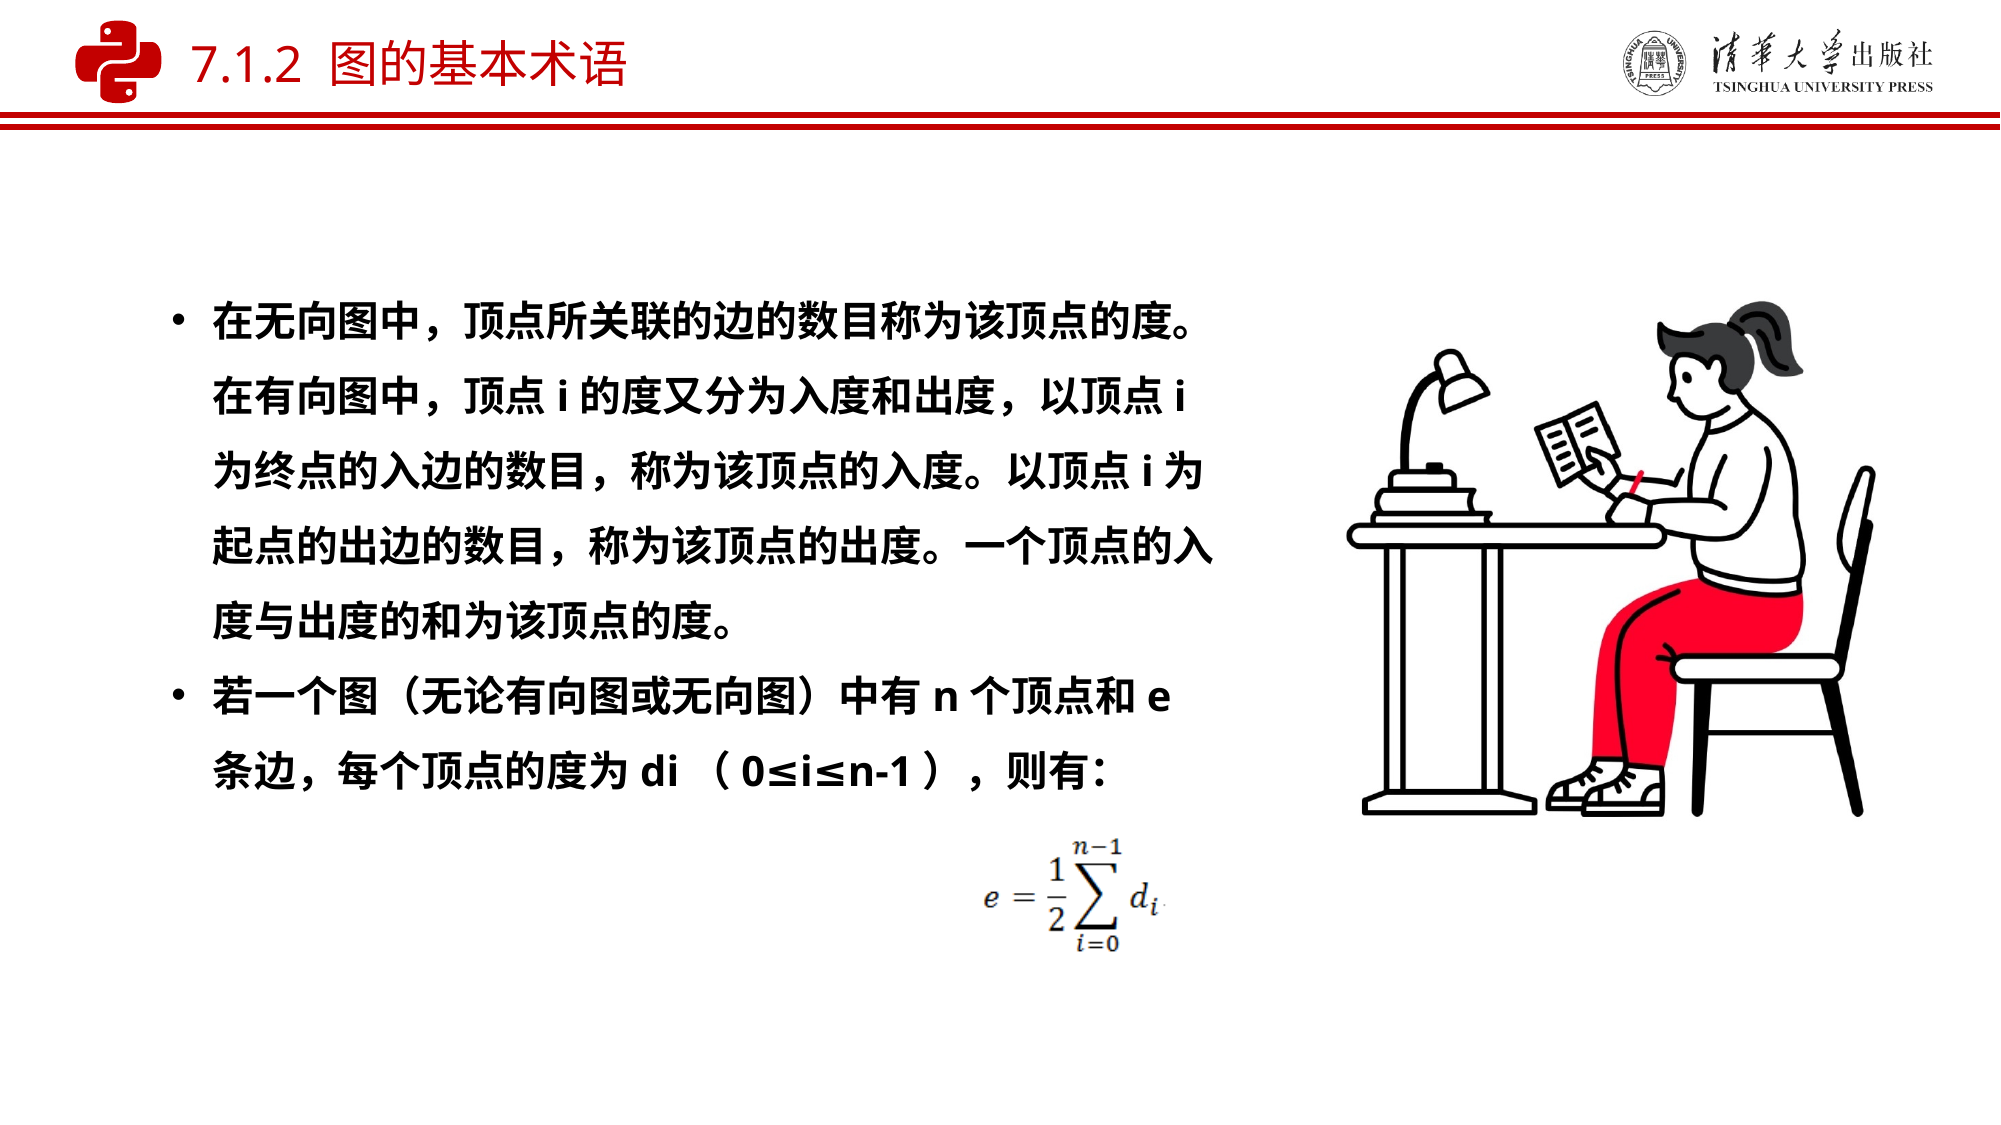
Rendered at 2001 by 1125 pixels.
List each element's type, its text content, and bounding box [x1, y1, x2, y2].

text_box 7.1.2 图的基本术语 [175, 24, 643, 100]
picture [969, 823, 1178, 972]
picture [1326, 263, 1901, 837]
text_box 在无向图中，顶点所关联的边的数目称为该顶点的度。在有向图中，顶点i的度又分为入度和出度，以顶点i为终点的入边的数目，称为该顶点的入度。以顶点i为起点的出边的数目，称为该顶点的出度。一个顶点的入度与出度的和为该顶点的度。 若一个图（无论有向图或无向图）中有n个顶点和e条边，每个顶点的度为di（0≤i≤n-1），则有： [156, 245, 1236, 818]
